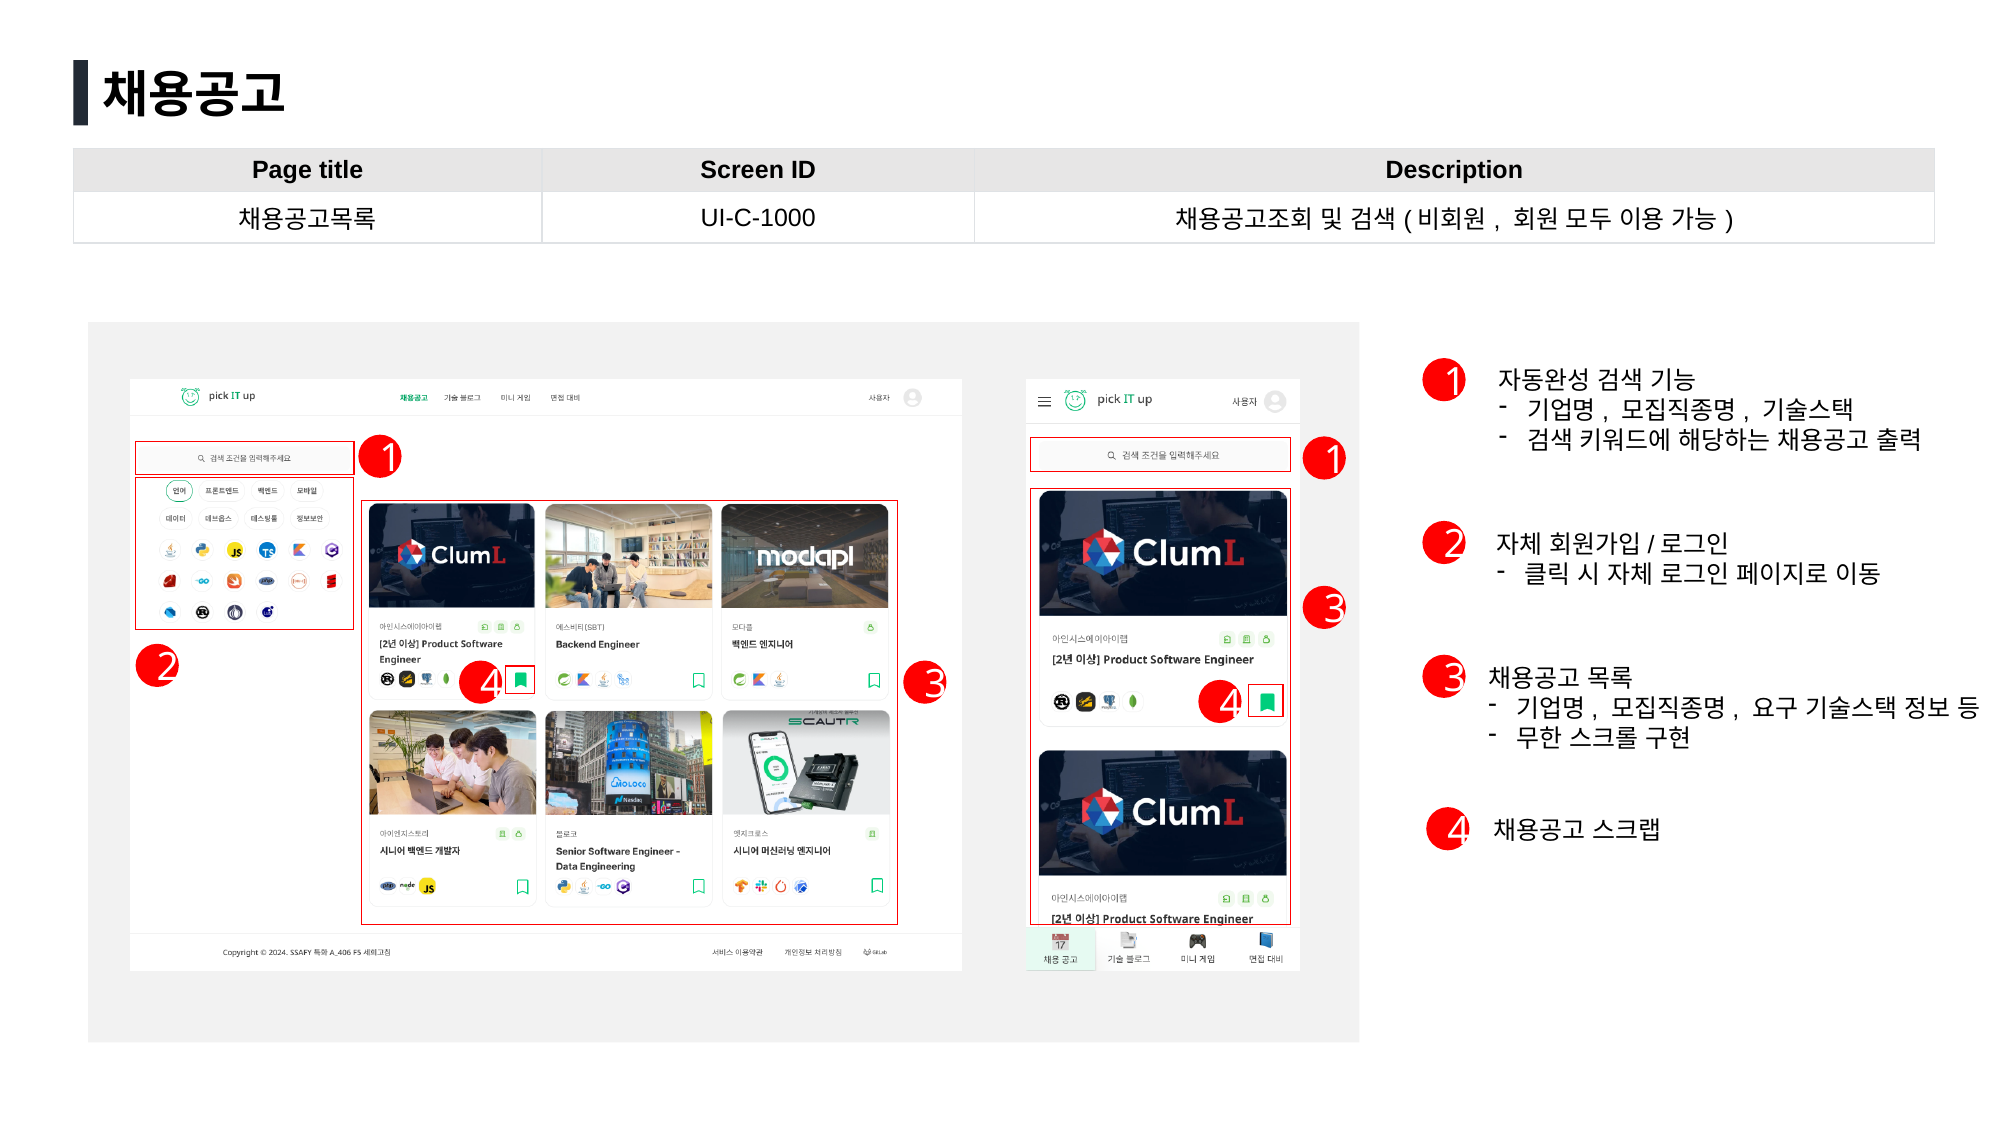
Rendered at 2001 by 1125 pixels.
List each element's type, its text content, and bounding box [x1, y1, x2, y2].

text_box 채용공고 목록 기업명, 모집직종명, 요구 기술스택 정보 등 무한 스크롤 구현 [1473, 654, 1996, 760]
text_box 2 [1421, 519, 1467, 566]
text_box 채용공고 [88, 54, 532, 130]
text_box [87, 321, 1360, 1043]
table_header Screen ID [543, 149, 974, 191]
text_box 4 [1425, 806, 1471, 852]
table_header Description [975, 149, 1934, 191]
text_box 자동완성 검색 기능 기업명, 모집직종명, 기술스택 검색 키워드에 해당하는 채용공고 출력 [1484, 356, 1939, 462]
table_cell UI-C-1000 [543, 192, 974, 242]
text_box [72, 59, 88, 127]
text_box 1 [1301, 435, 1347, 481]
text_box 3 [1421, 653, 1467, 699]
table_header Page title [74, 149, 541, 191]
picture [1026, 379, 1300, 971]
text_box 자체 회원가입/로그인 클릭 시 자체 로그인 페이지로 이동 [1482, 520, 1897, 596]
text_box 1 [1421, 357, 1467, 403]
table_cell 채용공고목록 [74, 192, 541, 242]
picture [130, 379, 962, 971]
table_cell 채용공고조회 및 검색(비회원, 회원 모두 이용 가능) [975, 192, 1934, 242]
text_box 채용공고 스크랩 [1478, 807, 1677, 852]
text_box 3 [1301, 584, 1347, 631]
